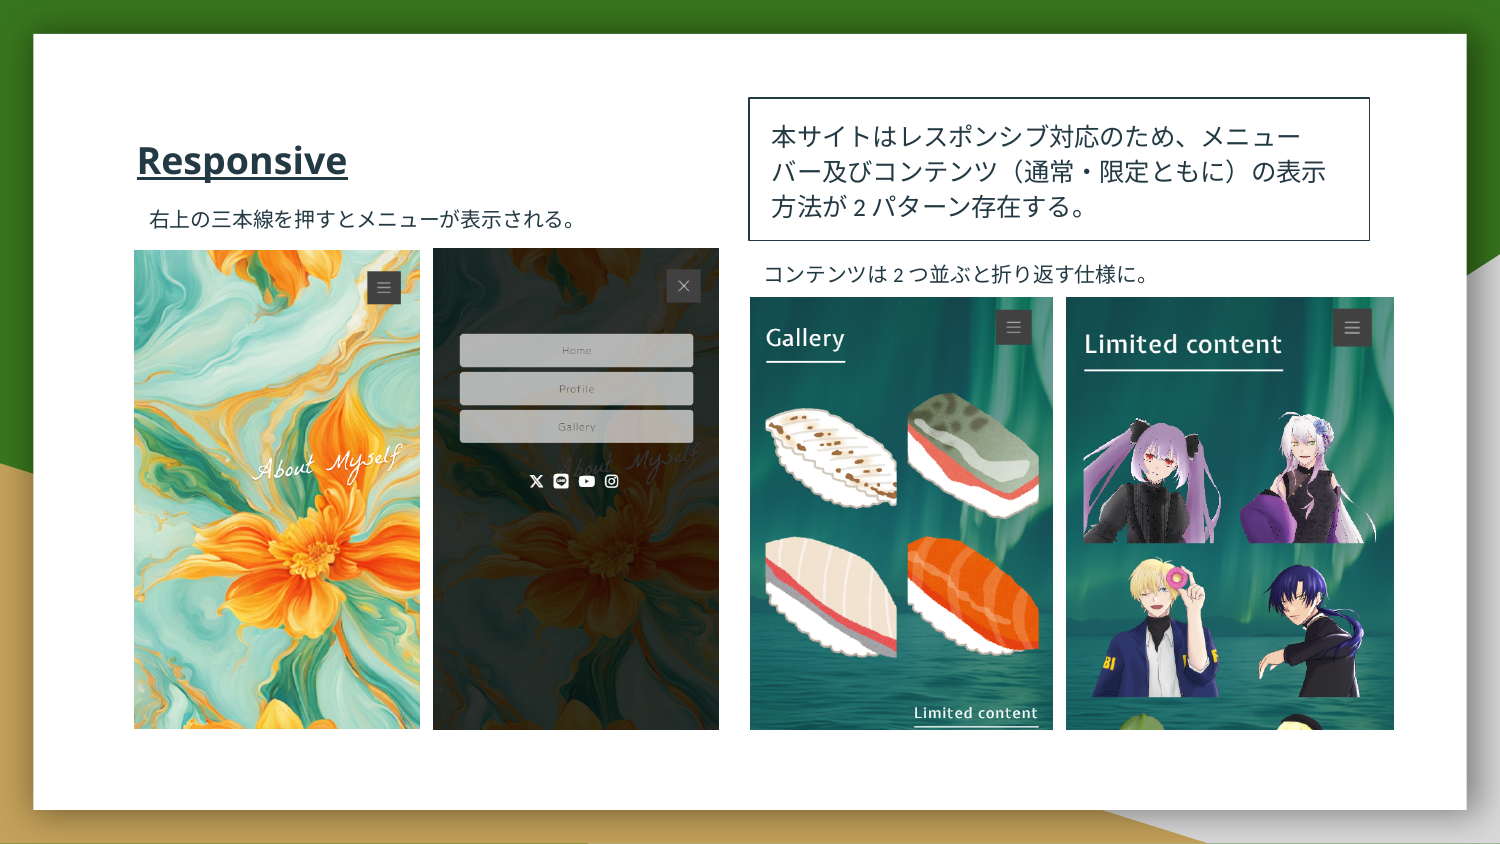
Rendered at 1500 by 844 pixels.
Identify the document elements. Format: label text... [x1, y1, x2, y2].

picture [433, 248, 719, 730]
text_box [748, 97, 1370, 241]
picture [750, 297, 1053, 730]
list Responsive [121, 115, 727, 729]
text_box 右上の三本線を押すとメニューが表示される。 [134, 191, 607, 237]
picture [134, 250, 420, 729]
list 本サイトはレスポンシブ対応のため、メニューバー及びコンテンツ（通常・限定ともに）の表示方法が2パターン存在する。 [756, 101, 1362, 237]
text_box コンテンツは2つ並ぶと折り返す仕様に。 [748, 246, 1222, 292]
text_box [756, 278, 1362, 729]
picture [1066, 297, 1394, 730]
